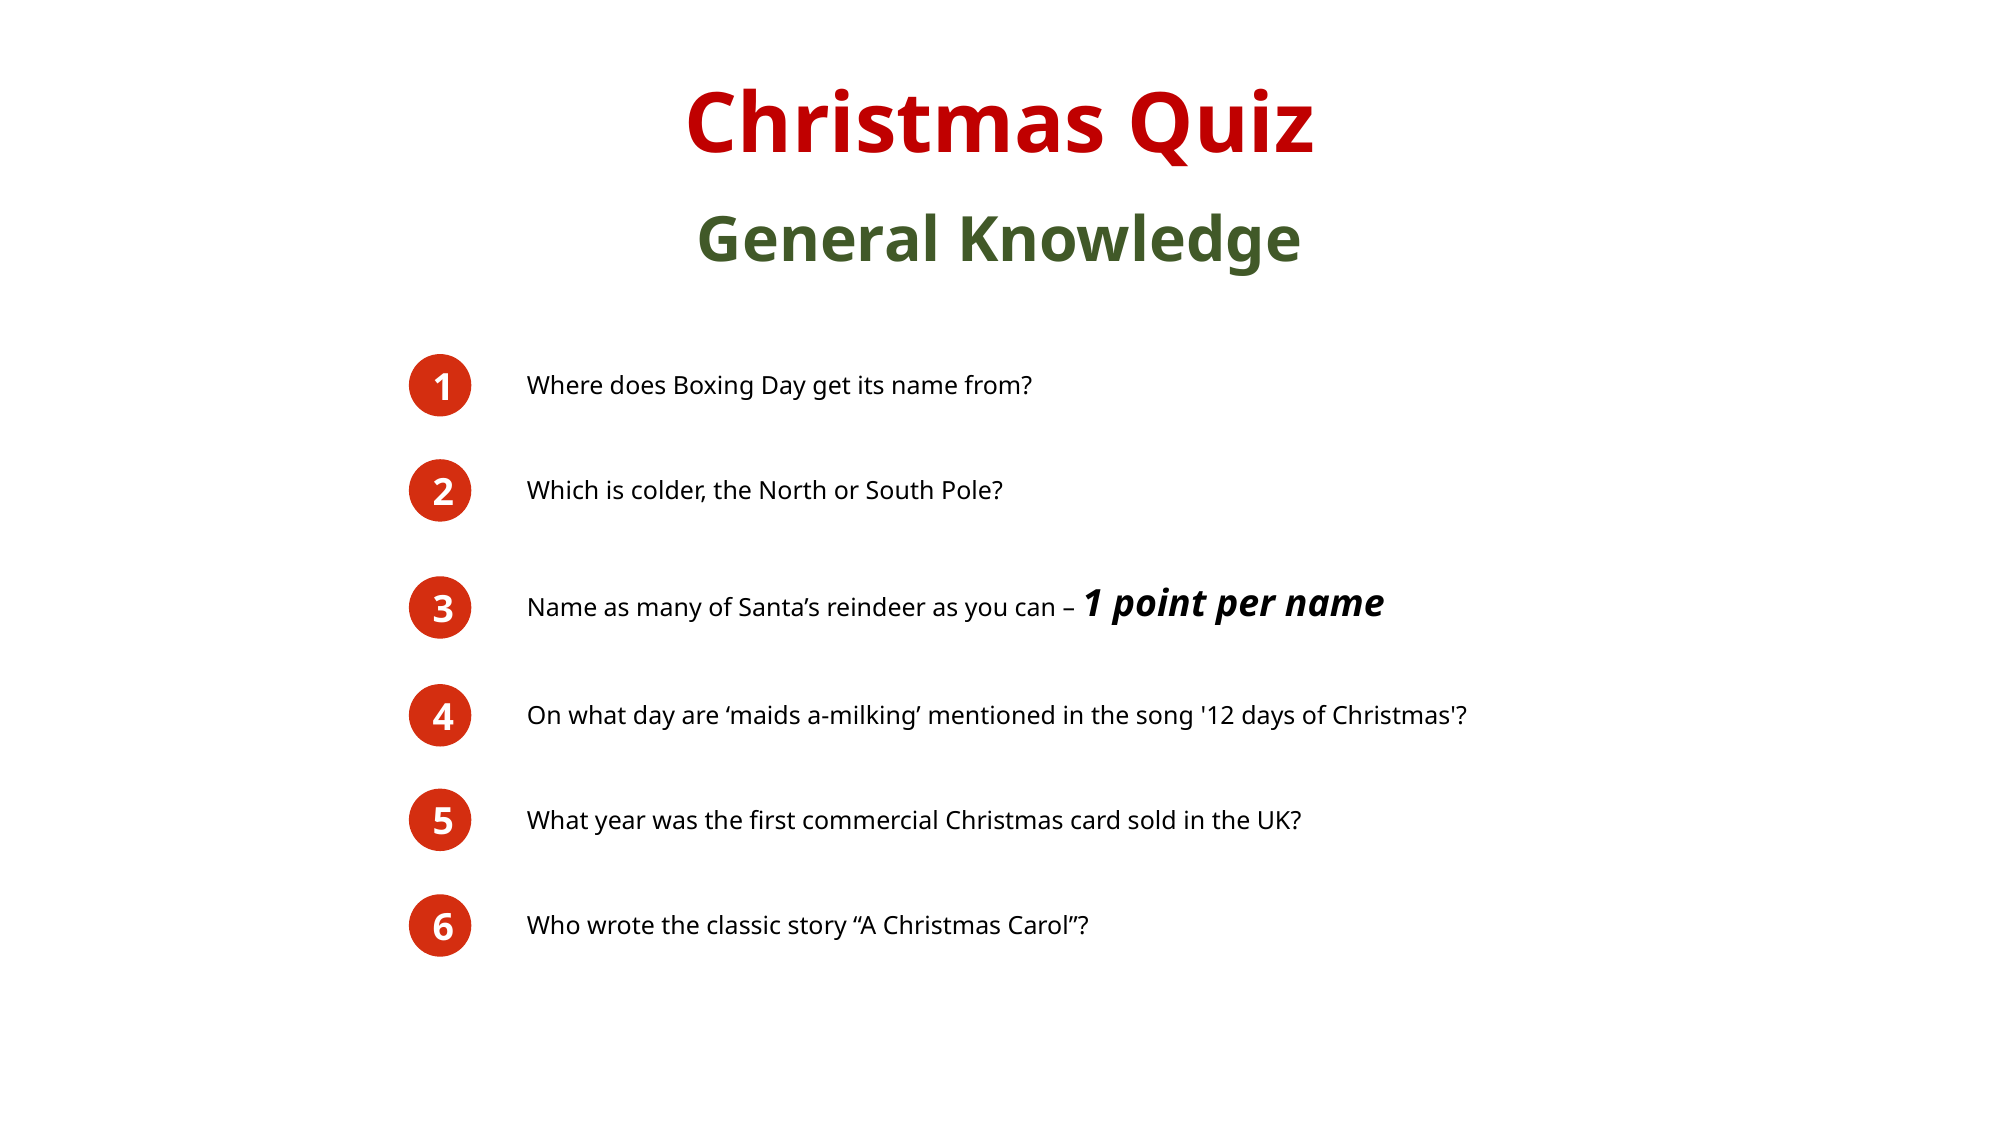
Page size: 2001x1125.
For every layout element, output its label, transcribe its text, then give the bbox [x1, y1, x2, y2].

text_box General Knowledge [408, 191, 1591, 282]
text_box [408, 458, 1384, 523]
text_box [408, 893, 1722, 958]
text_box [408, 683, 1722, 747]
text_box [408, 353, 1384, 417]
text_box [408, 571, 1618, 640]
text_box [408, 788, 1722, 852]
